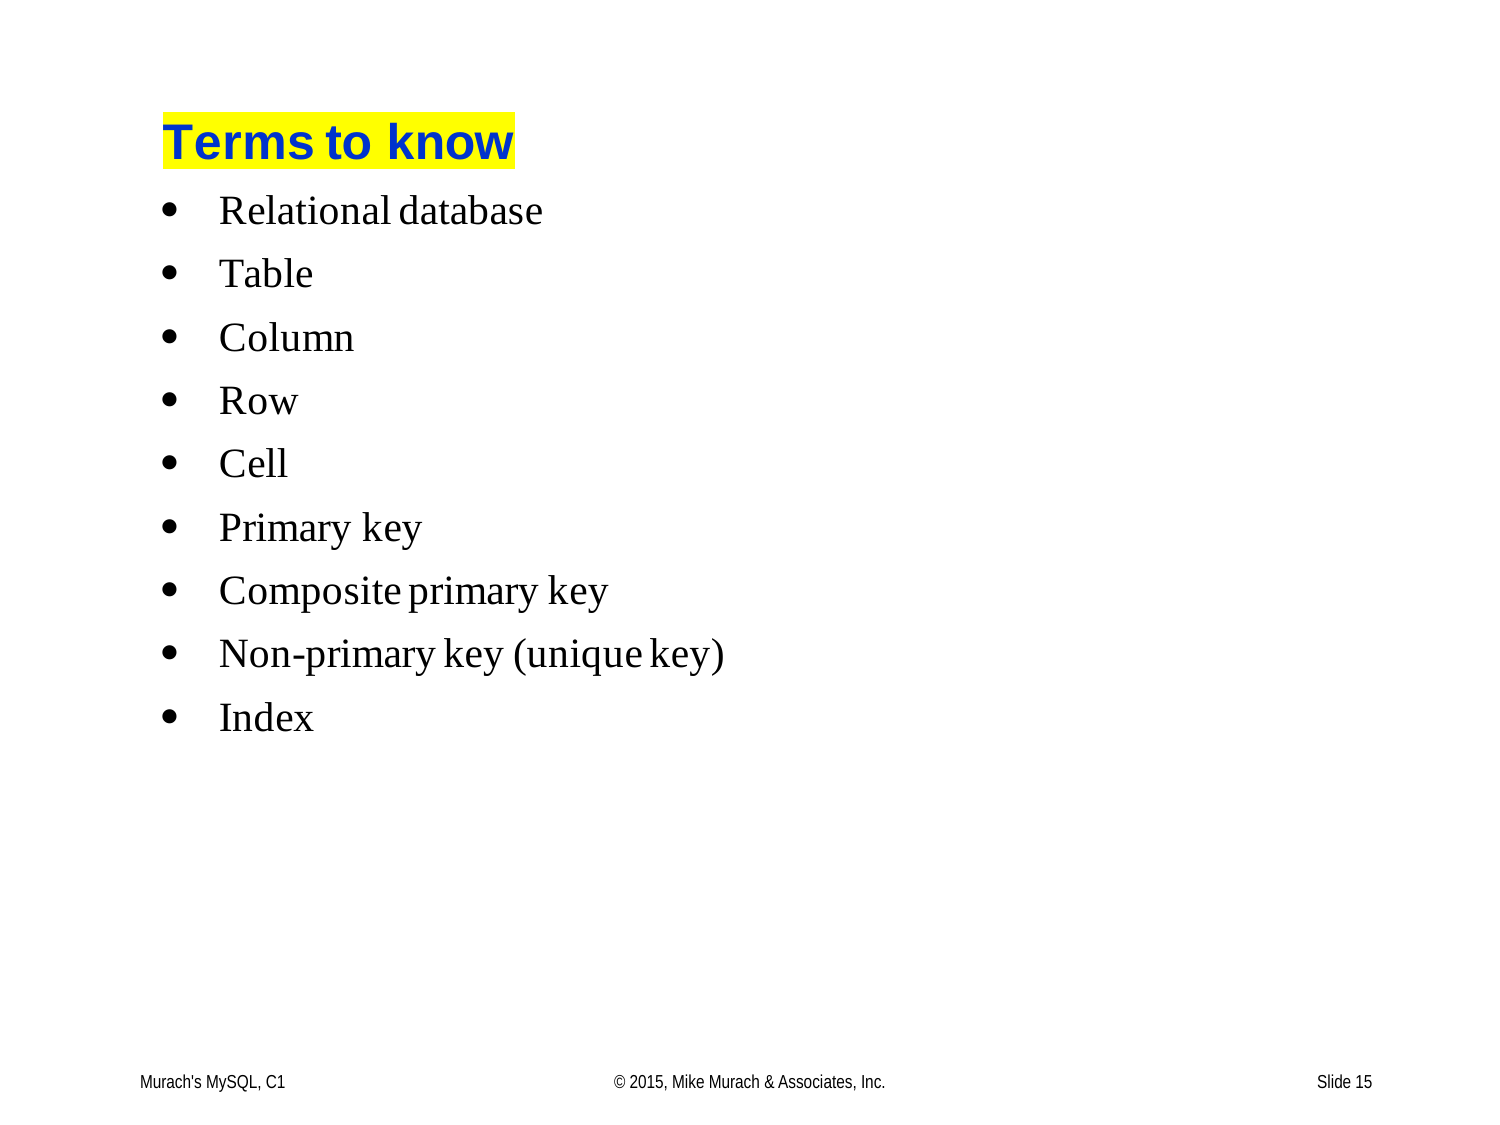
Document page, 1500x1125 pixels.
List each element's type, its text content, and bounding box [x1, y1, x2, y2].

footer © 2015, Mike Murach & Associates, Inc. [474, 1024, 1026, 1101]
slide_number Slide 15 [1074, 1024, 1388, 1101]
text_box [162, 112, 1371, 793]
slide_number Murach's MySQL, C1 [124, 1024, 451, 1101]
